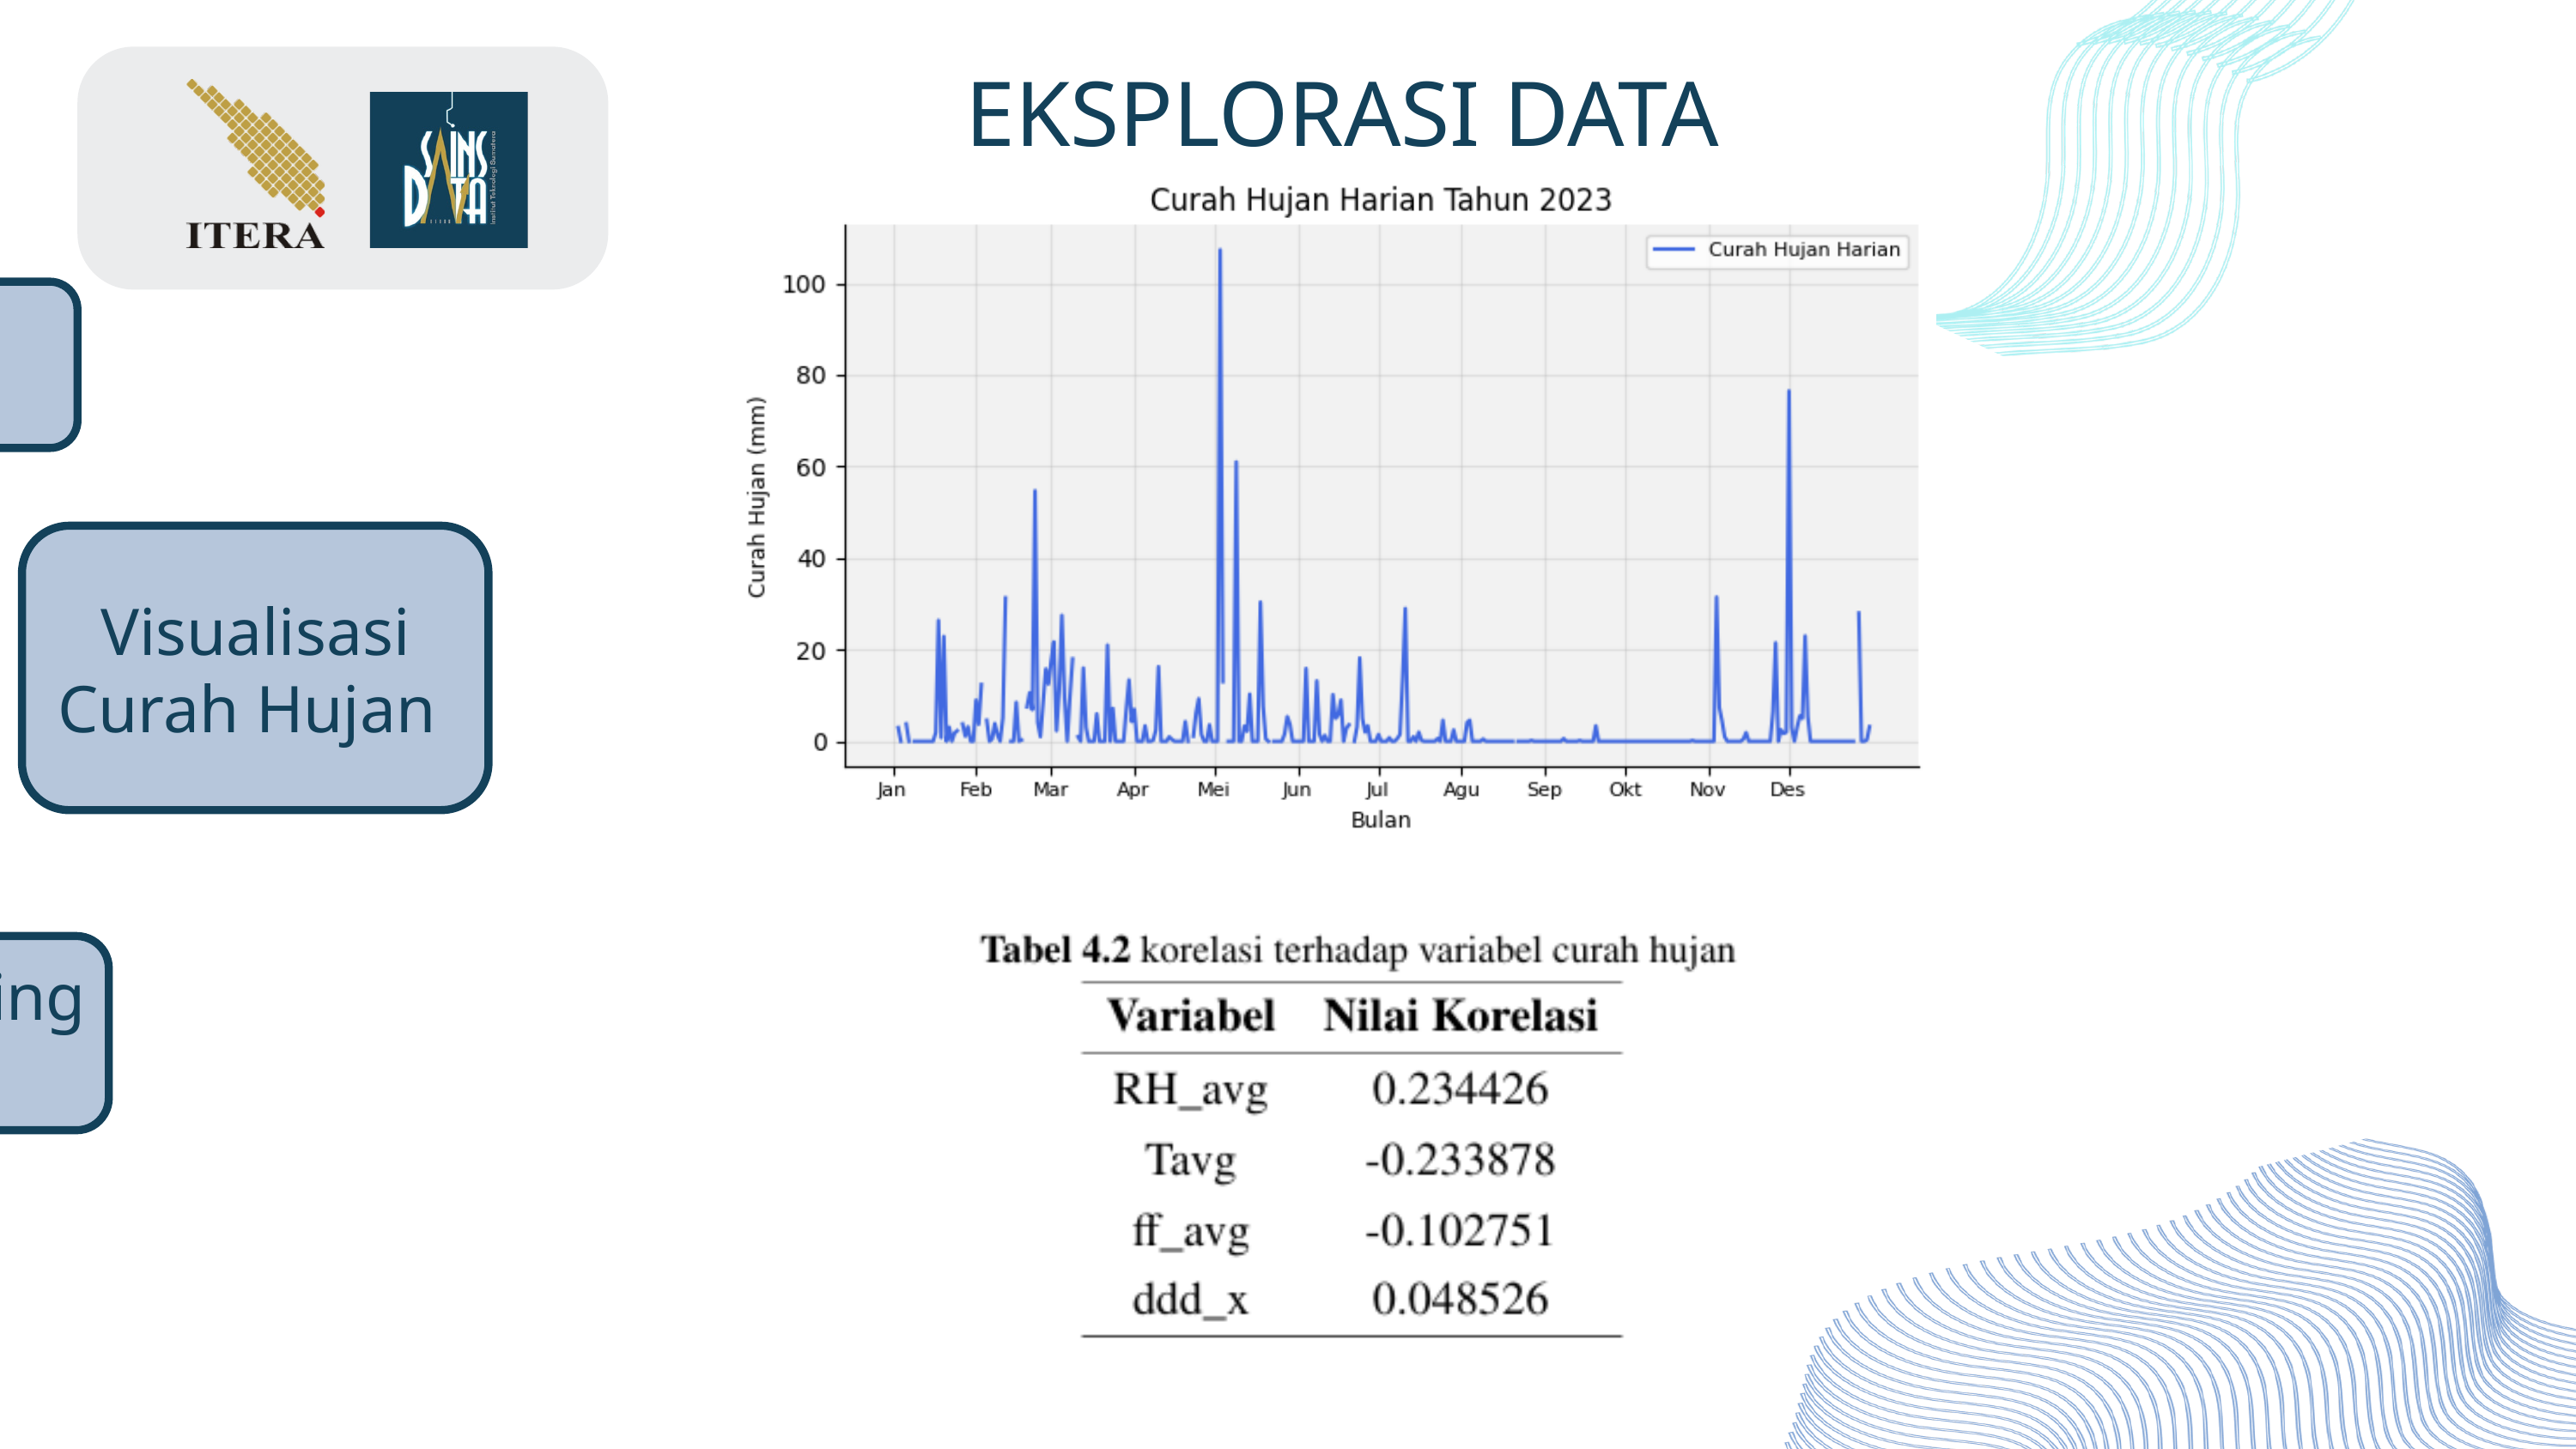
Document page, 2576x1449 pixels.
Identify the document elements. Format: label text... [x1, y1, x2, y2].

picture [964, 884, 1749, 1376]
text_box [1531, 1083, 2576, 1449]
picture [731, 169, 1937, 851]
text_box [76, 46, 609, 290]
text_box [1571, 0, 2576, 613]
text_box Visualisasi Curah Hujan [20, 524, 491, 812]
text_box EKSPLORASI DATA [965, 33, 1860, 164]
text_box Jumlah Data [0, 280, 80, 450]
text_box Handling Missing Values [0, 934, 111, 1132]
